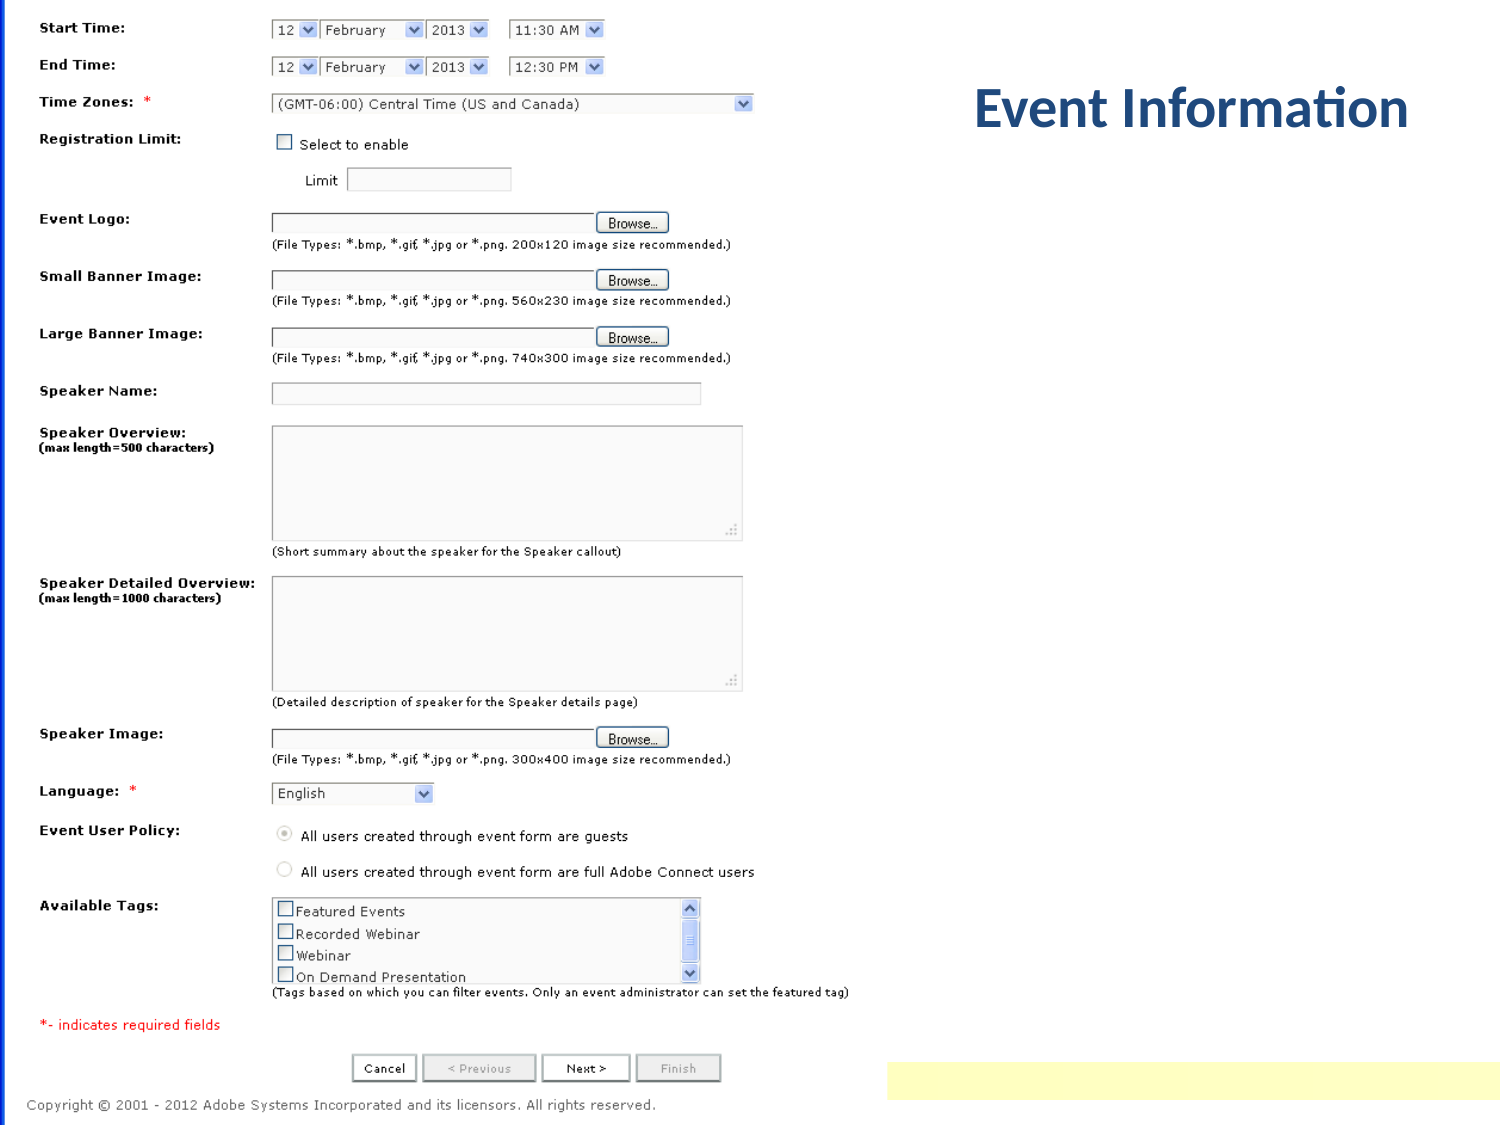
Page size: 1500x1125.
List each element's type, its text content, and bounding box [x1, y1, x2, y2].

picture [0, 0, 888, 1125]
title Event Information [891, 45, 1425, 163]
